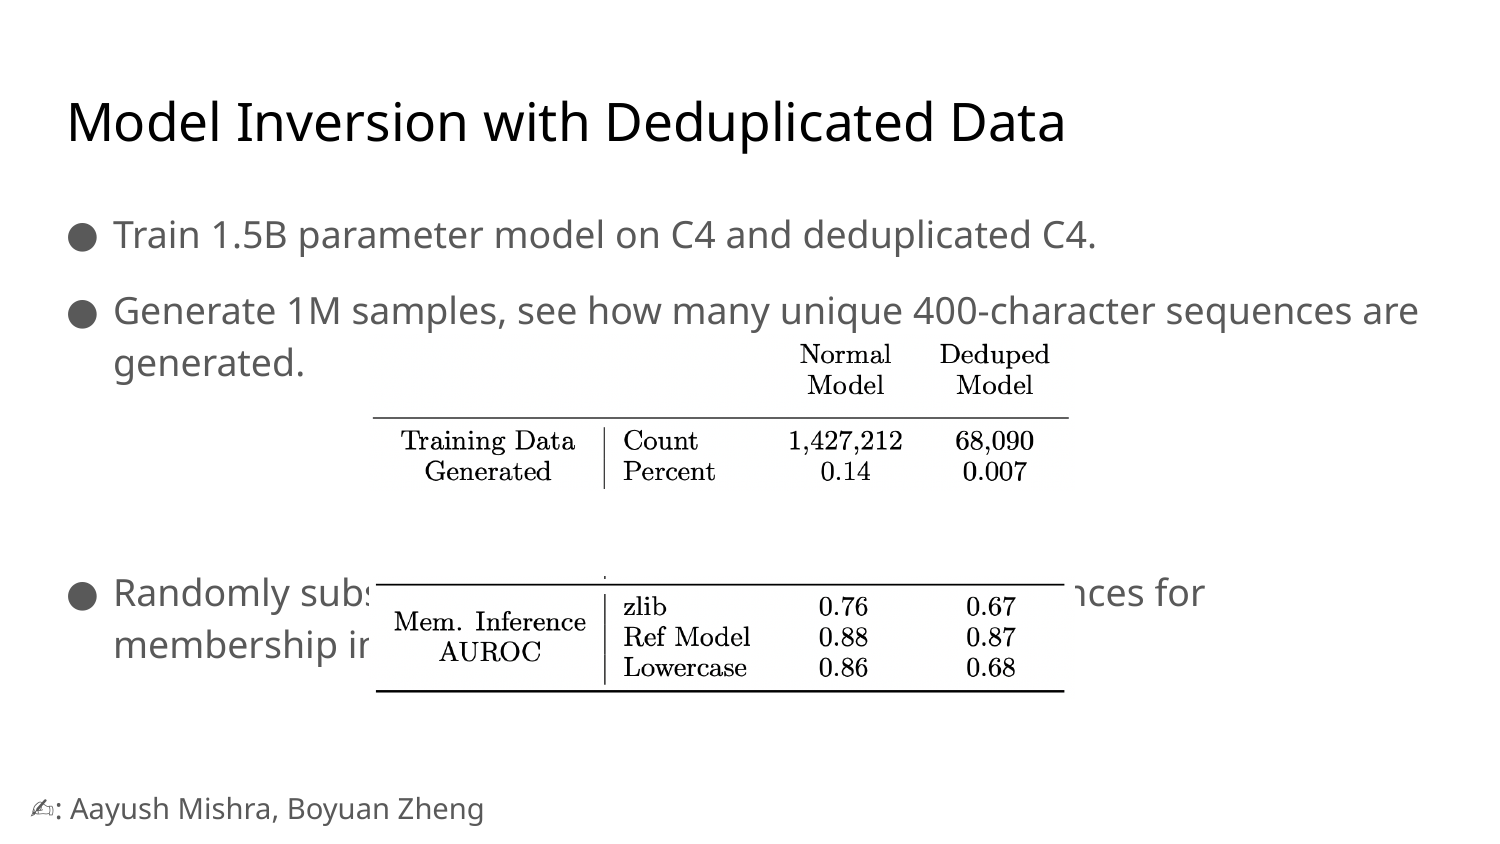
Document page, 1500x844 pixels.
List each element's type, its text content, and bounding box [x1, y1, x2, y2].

picture [368, 334, 1076, 491]
list Train 1.5B parameter model on C4 and deduplicated C4. Generate 1M samples, see how many unique 400-character sequences are generated. Randomly subsample 25K copies and 25K novel sequences for membership inference. [51, 189, 1449, 750]
list ✍️: Aayush Mishra, Boyuan Zheng [15, 770, 533, 844]
picture [368, 575, 1076, 699]
title Model Inversion with Deduplicated Data [51, 72, 1449, 167]
